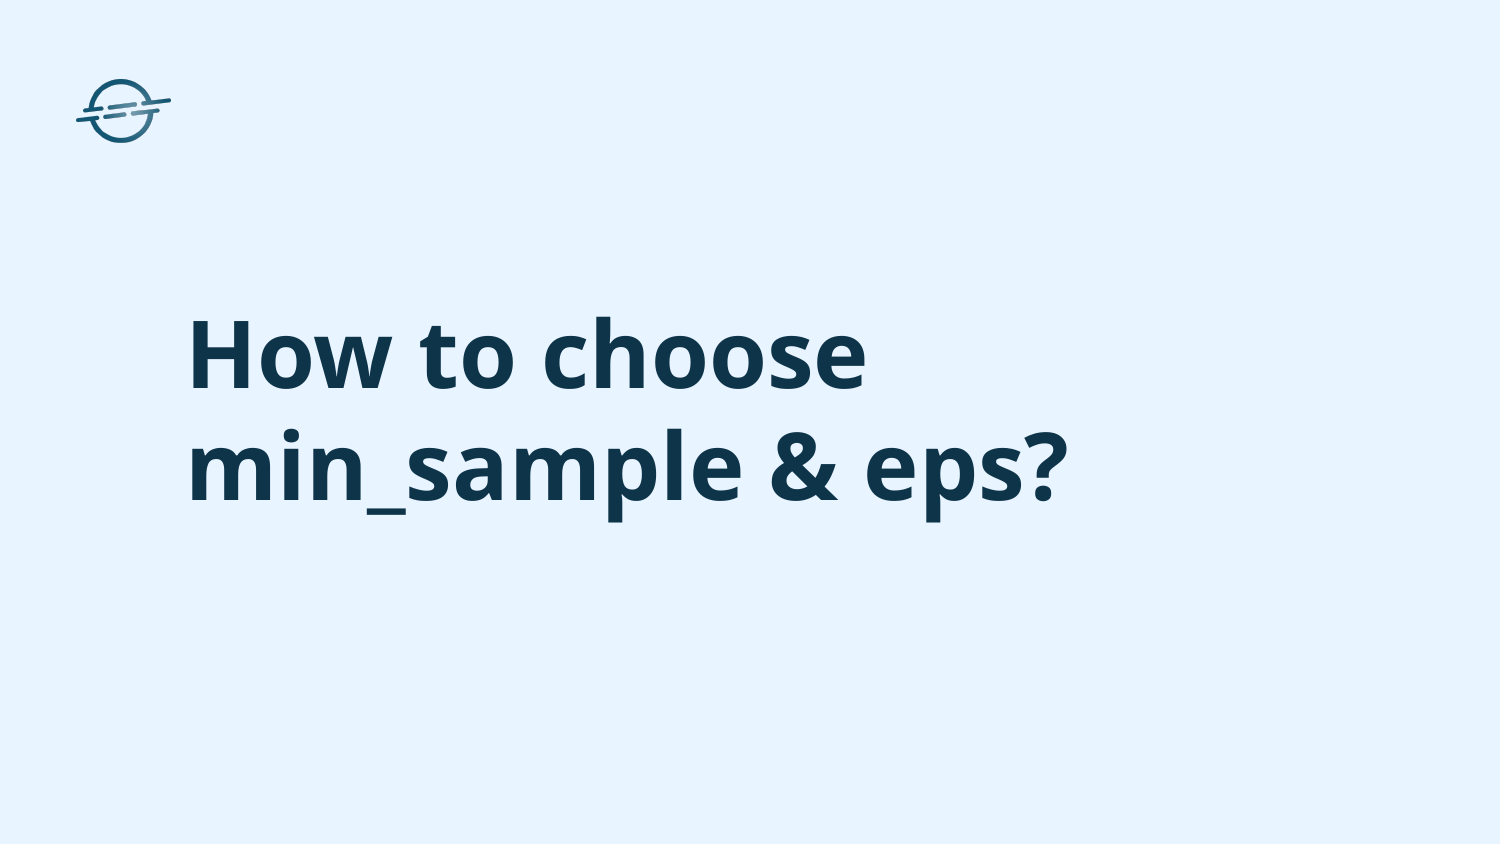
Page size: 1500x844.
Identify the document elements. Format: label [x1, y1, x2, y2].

title [170, 279, 1164, 509]
picture [75, 78, 171, 143]
